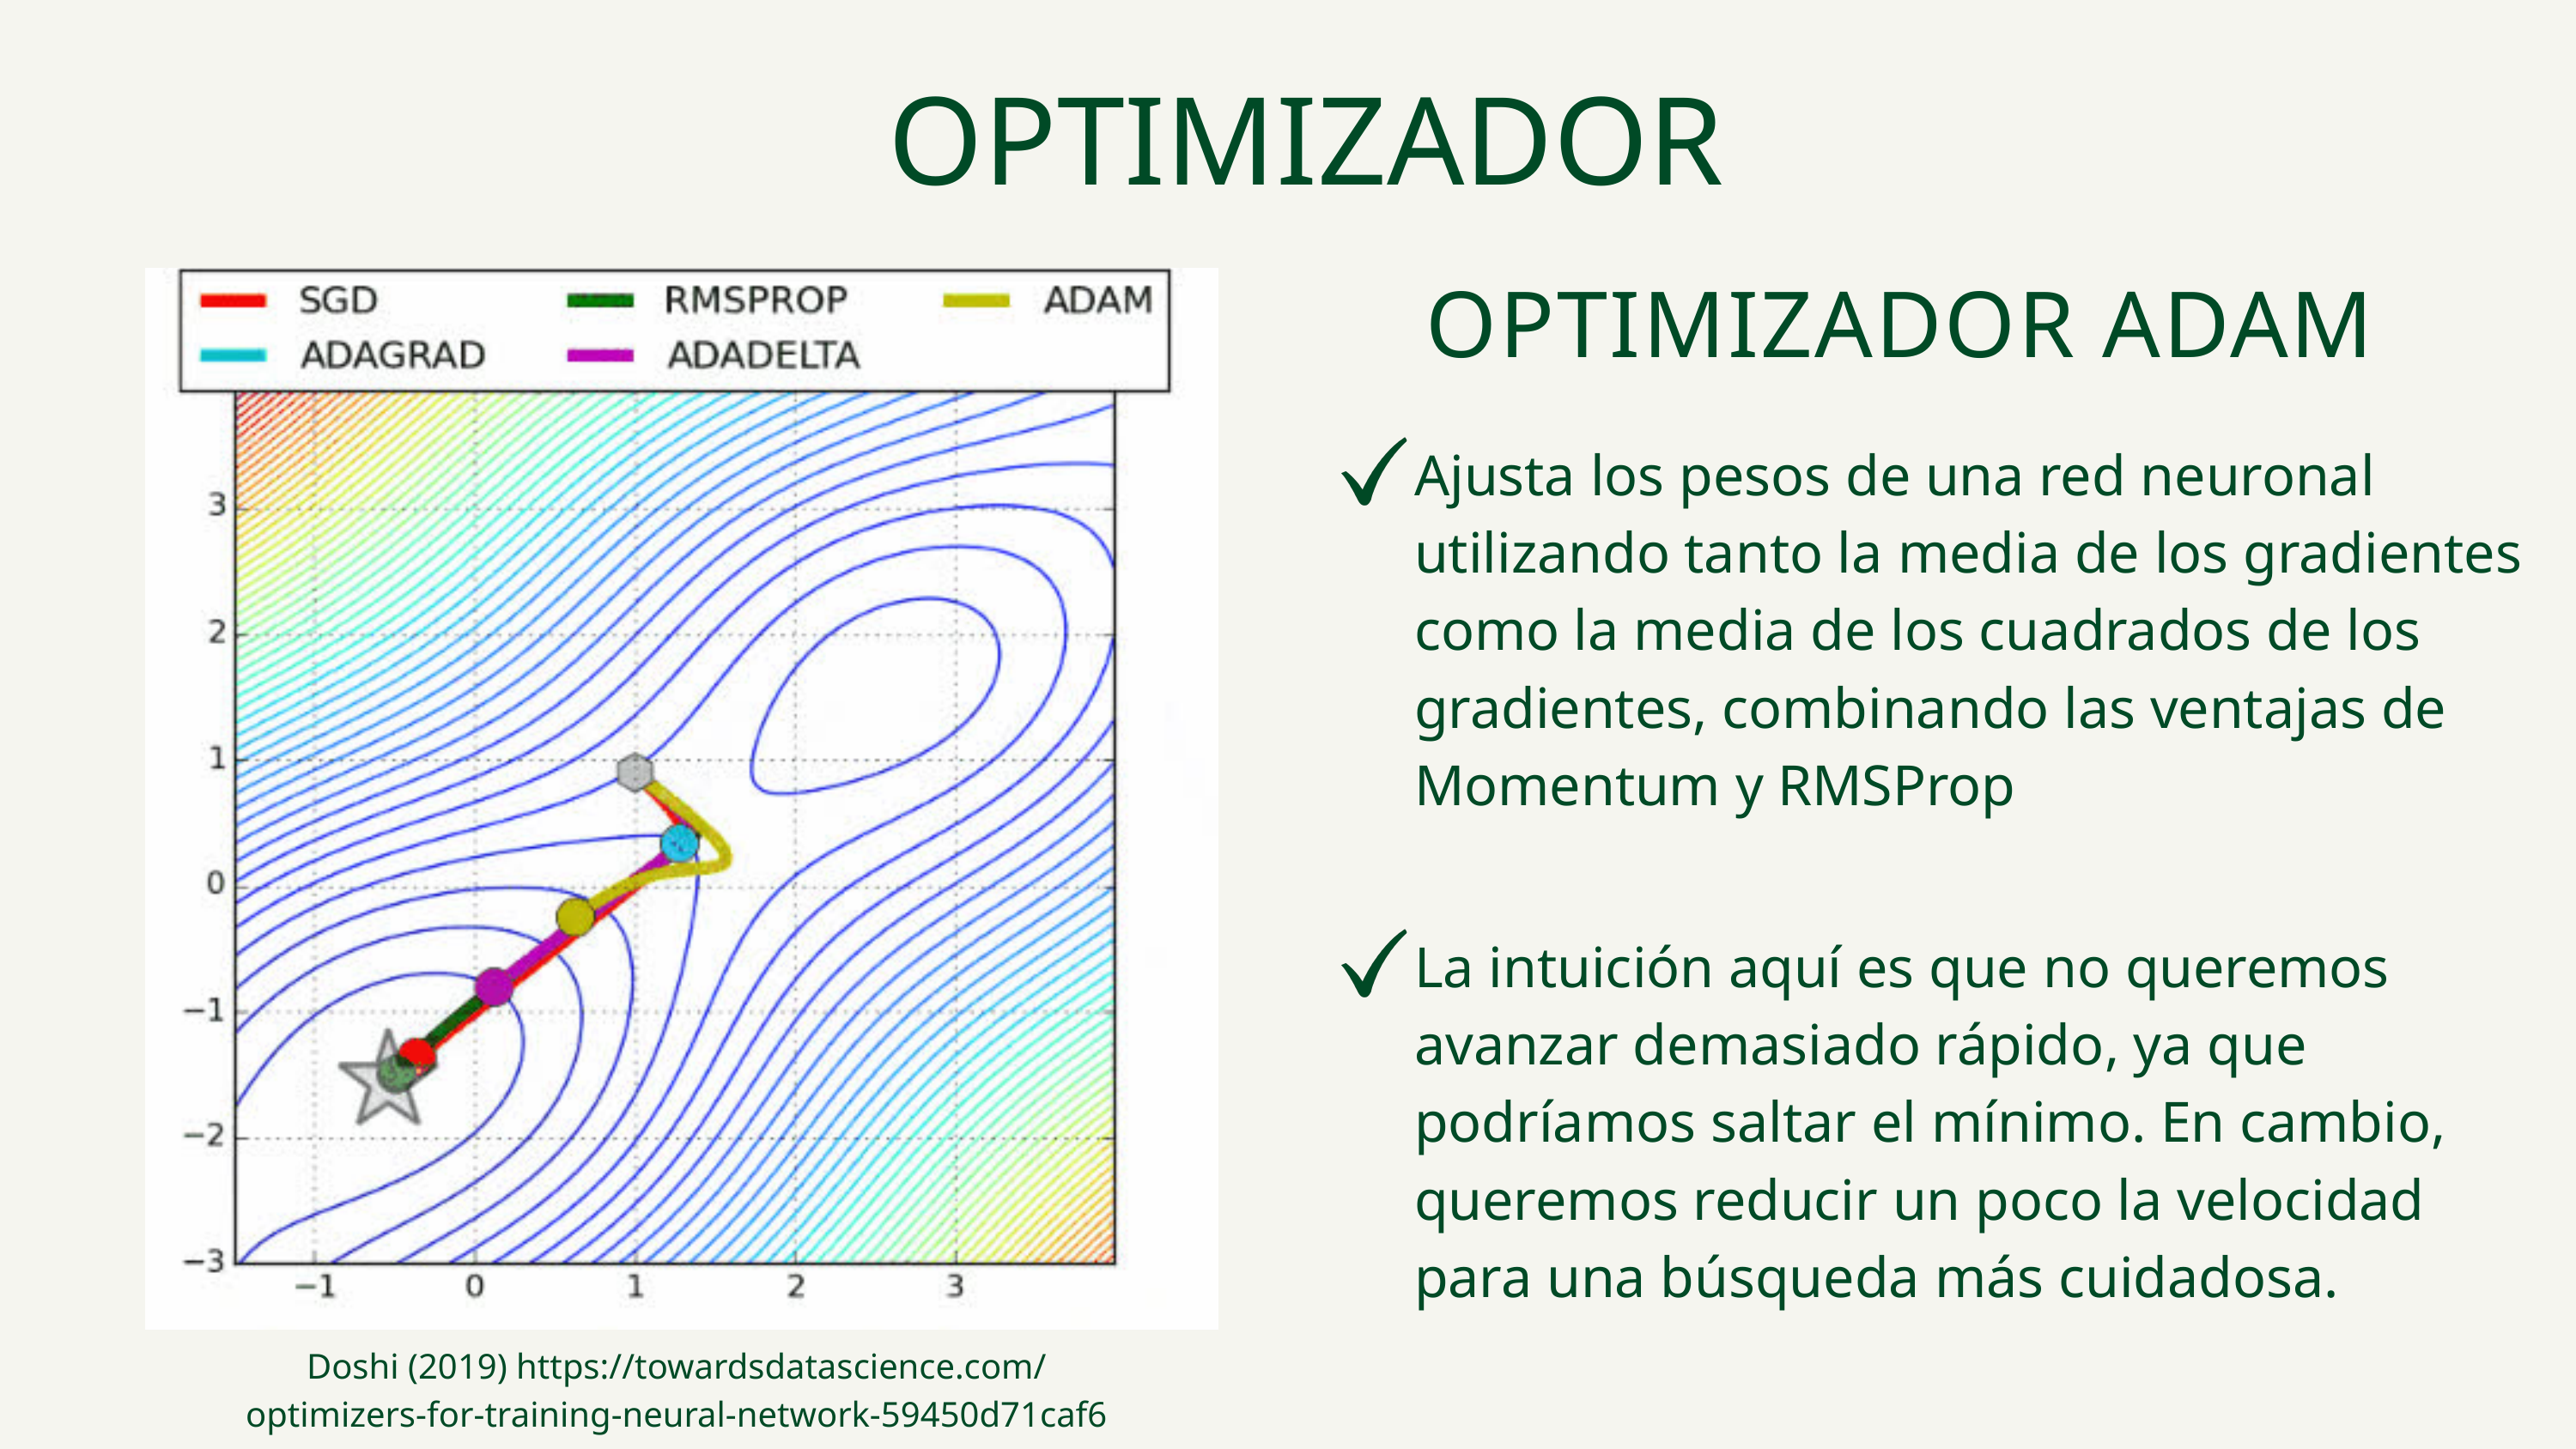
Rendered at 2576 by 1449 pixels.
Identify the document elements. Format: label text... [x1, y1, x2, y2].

text_box La intuición aquí es que no queremos avanzar demasiado rápido, ya que podríamos saltar el mínimo. En cambio, queremos reducir un poco la velocidad para una búsqueda más cuidadosa. [1414, 920, 2512, 1309]
text_box [1341, 929, 1407, 997]
text_box OPTIMIZADOR ADAM [1414, 266, 2387, 377]
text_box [144, 267, 1219, 1331]
text_box OPTIMIZADOR [37, 39, 2576, 209]
text_box [1341, 437, 1407, 506]
text_box Doshi (2019) https://towardsdatascience.com/ optimizers-for-training-neural-network-59450d71caf6 [144, 1337, 1210, 1434]
text_box Ajusta los pesos de una red neuronal utilizando tanto la media de los gradientes como la media de los cuadrados de los gradientes, combinando las ventajas de Momentum y RMSProp [1413, 428, 2576, 817]
